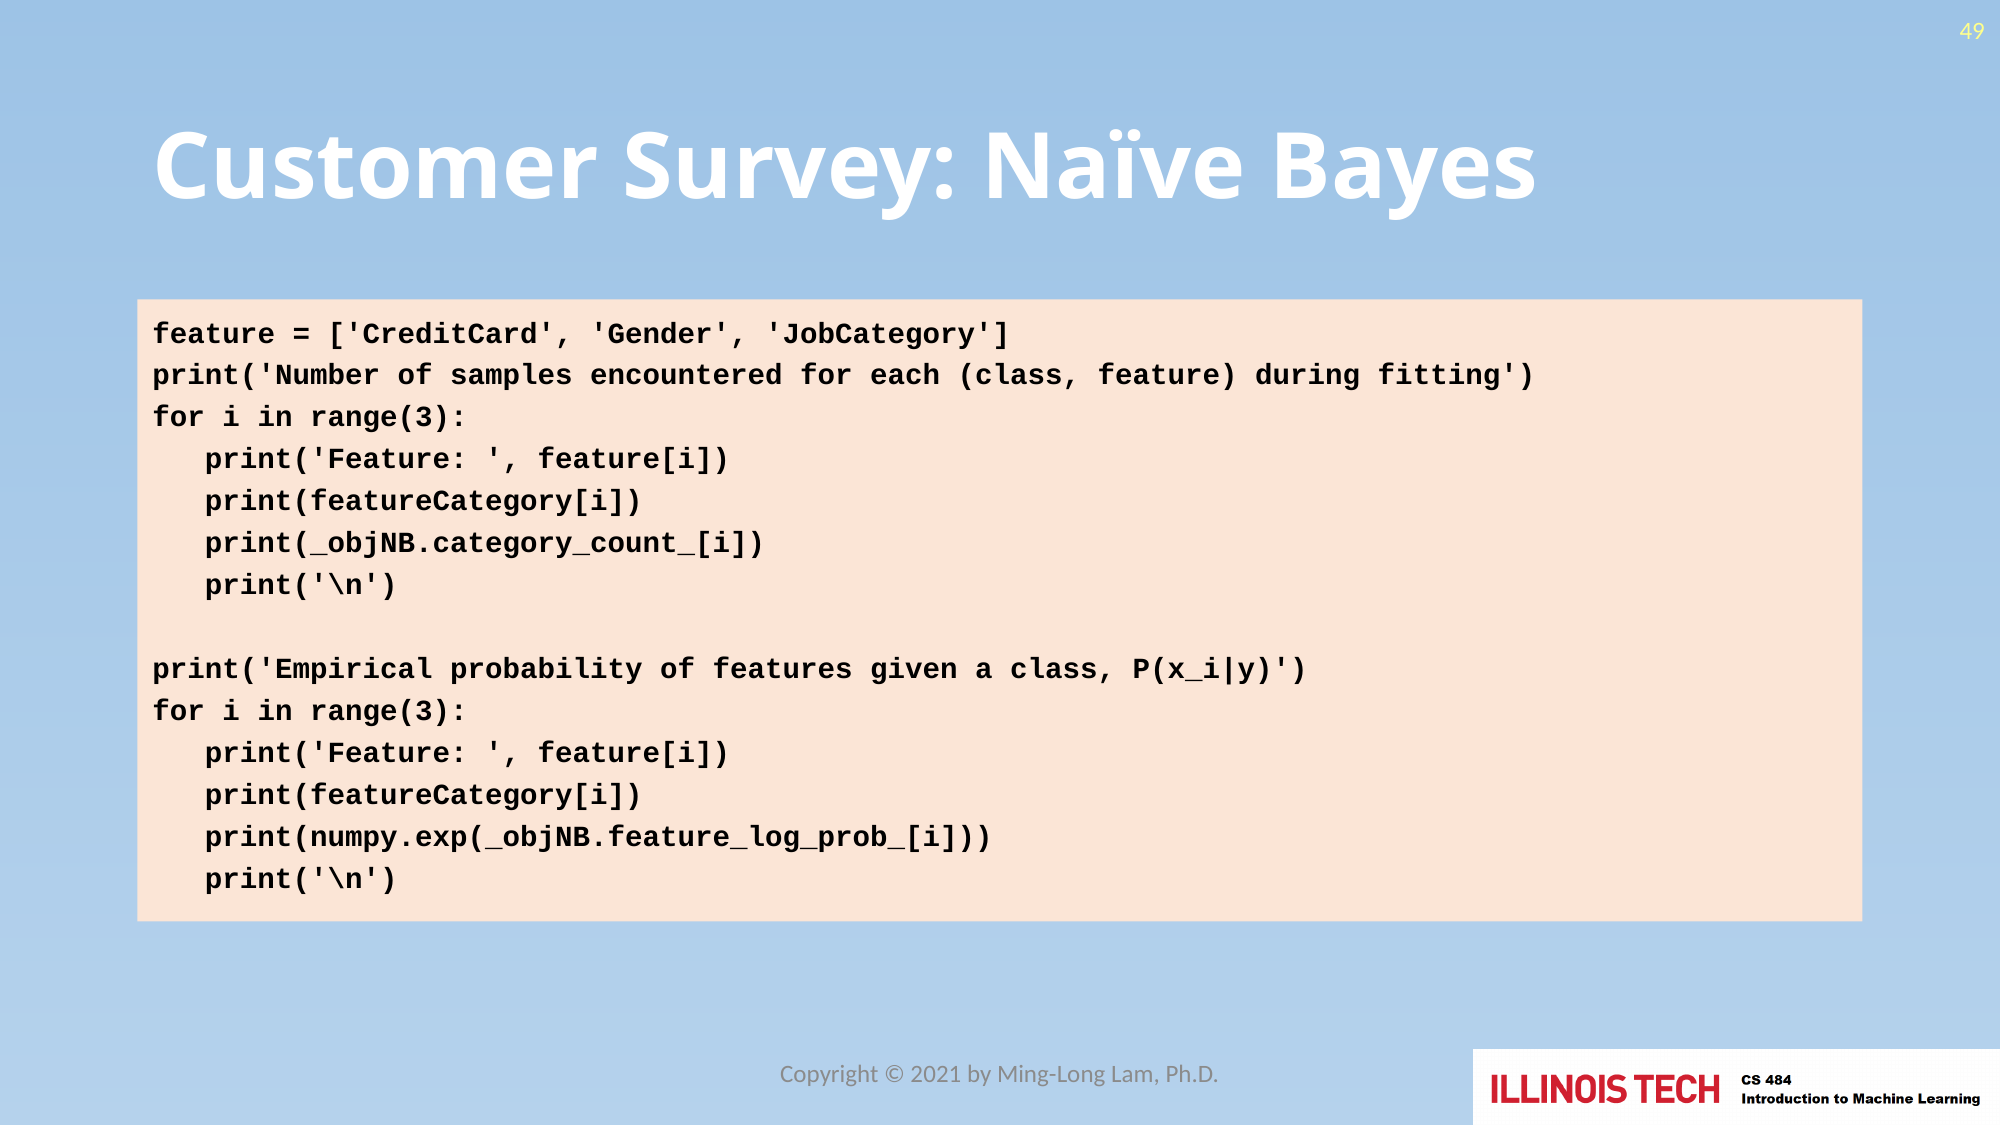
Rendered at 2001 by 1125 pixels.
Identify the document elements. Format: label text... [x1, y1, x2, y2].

footer Copyright © 2021 by Ming-Long Lam, Ph.D. [662, 1042, 1338, 1103]
picture [1473, 1049, 2000, 1125]
list feature = ['CreditCard', 'Gender', 'JobCategory'] print('Number of samples encountered for each (class, feature) during fitting') for i in range(3): print('Feature: ', feature[i]) print(featureCategory[i]) print(_objNB.category_count_[i]) print('\n') print('Empirical probability of features given a class, P(x_i|y)') for i in range(3): print('Feature: ', feature[i]) print(featureCategory[i]) print(numpy.exp(_objNB.feature_log_prob_[i])) print('\n') [137, 299, 1863, 922]
title Customer Survey: Naïve Bayes [137, 59, 1863, 278]
slide_number 49 [1550, 0, 2000, 60]
